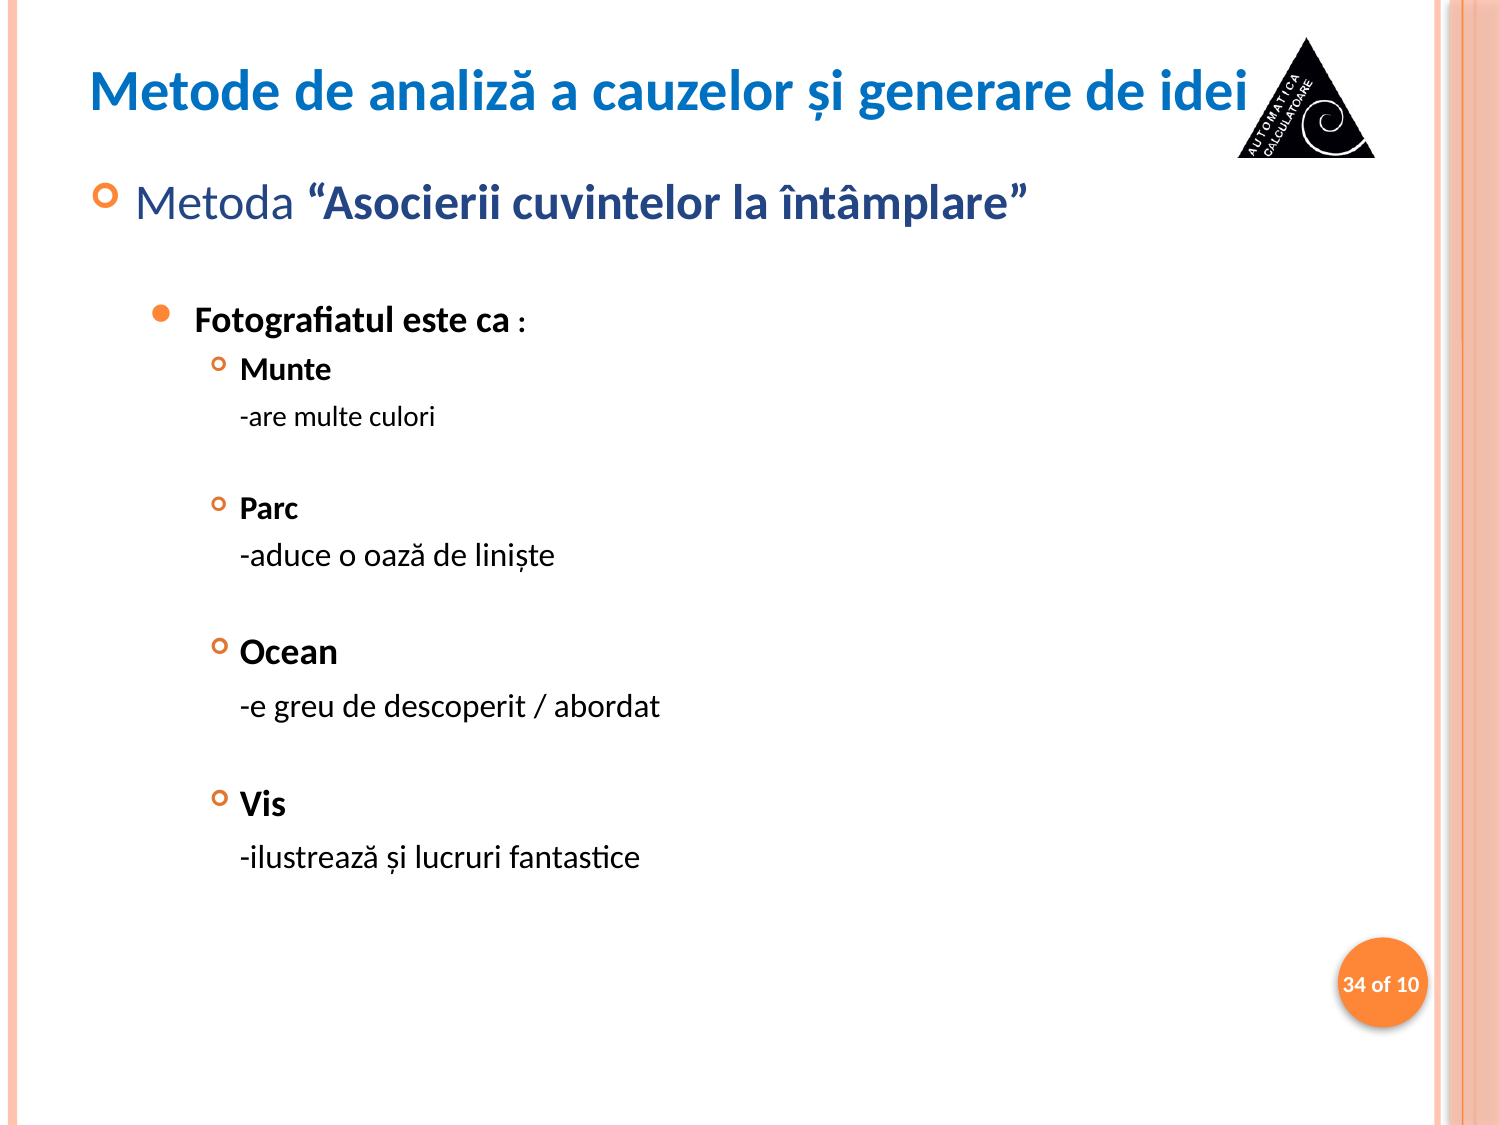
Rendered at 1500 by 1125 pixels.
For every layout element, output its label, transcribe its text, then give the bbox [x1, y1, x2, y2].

list Metoda “Asocierii cuvintelor la întâmplare” Fotografiatul este ca : Munte -are multe culori Parc -aduce o oază de liniște Ocean -e greu de descoperit / abordat Vis -ilustrează și lucruri fantastice [75, 162, 1300, 1062]
title Metode de analiză a cauzelor și generare de idei [75, 45, 1300, 138]
picture [1237, 37, 1375, 158]
slide_number 34 of 10 [1325, 940, 1438, 1027]
